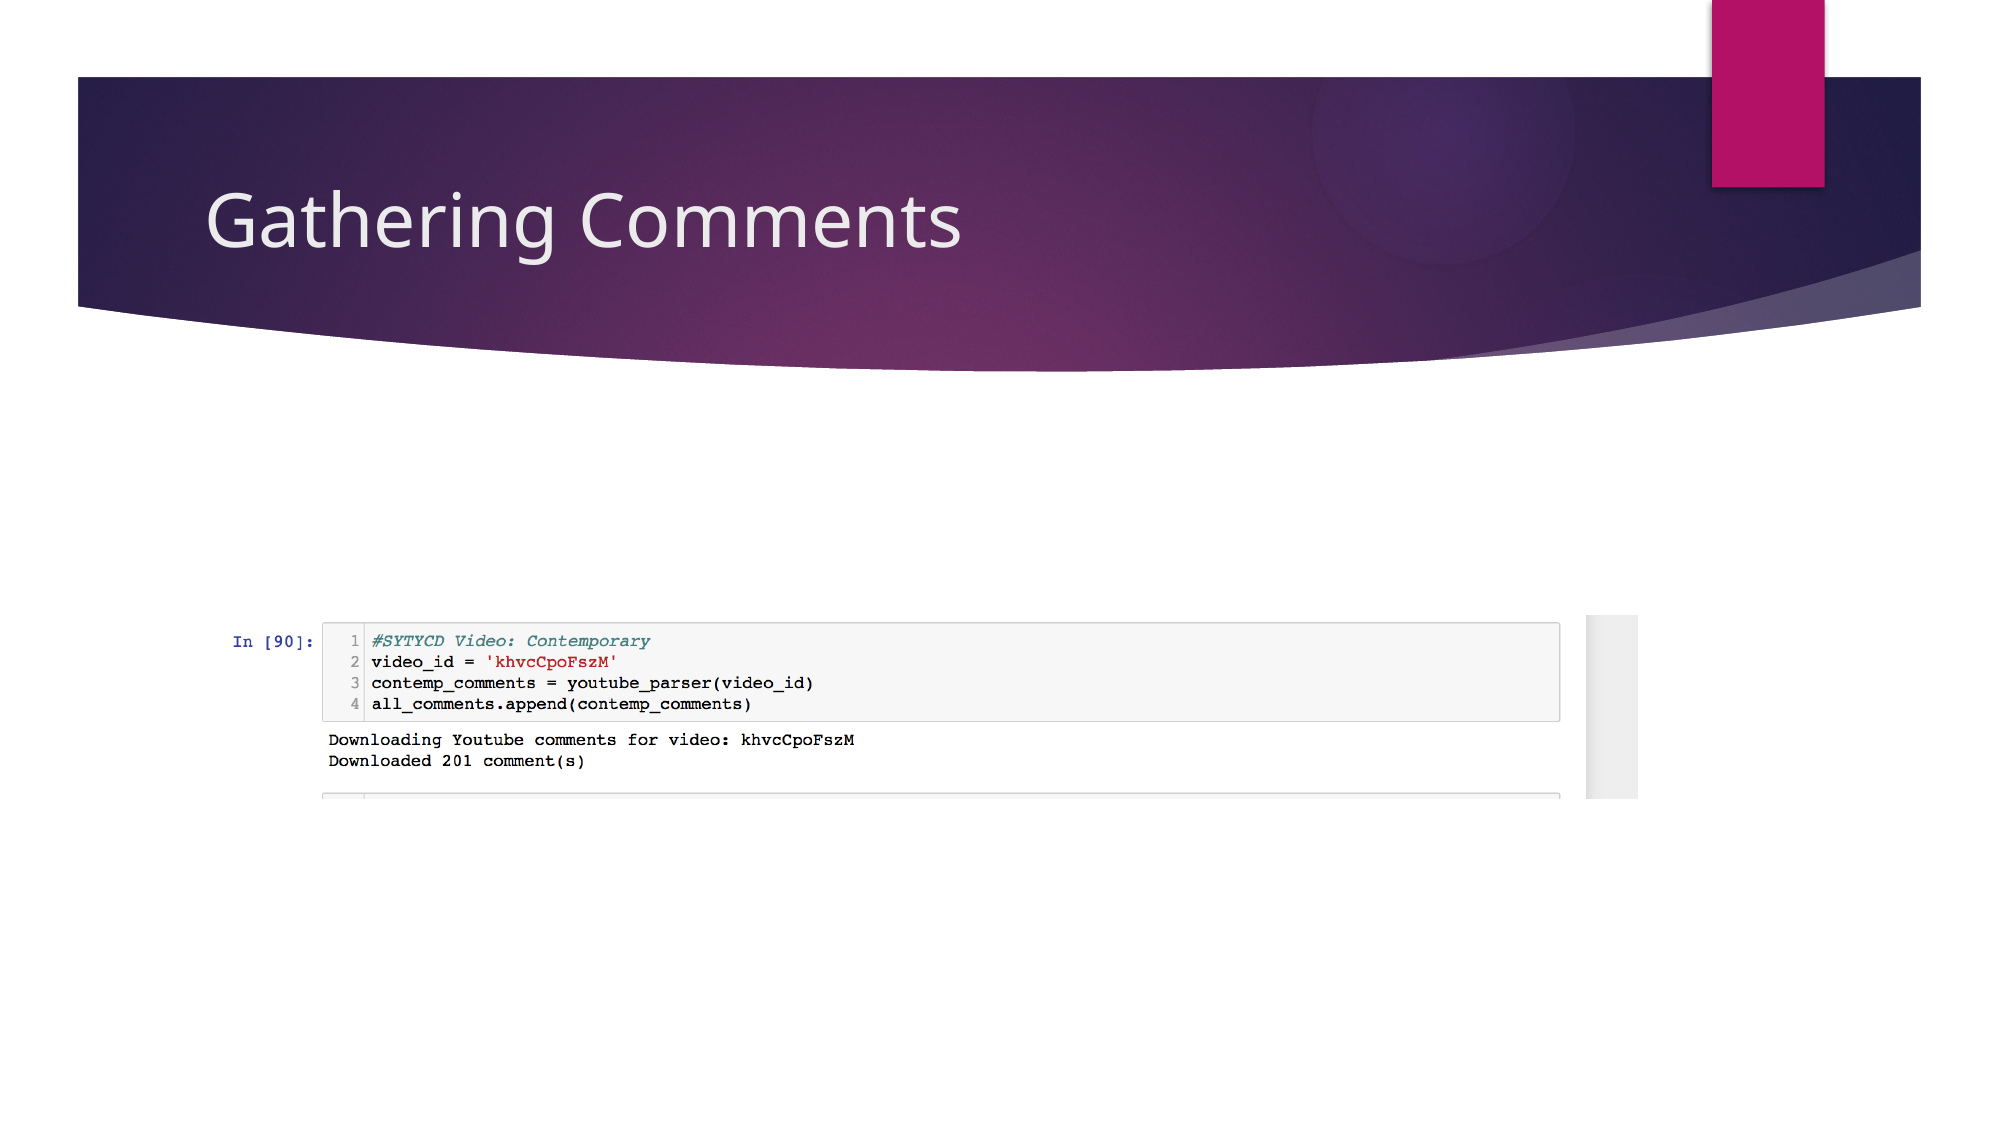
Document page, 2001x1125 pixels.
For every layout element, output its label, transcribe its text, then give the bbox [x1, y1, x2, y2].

title Gathering Comments [189, 159, 1627, 276]
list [189, 615, 1638, 799]
